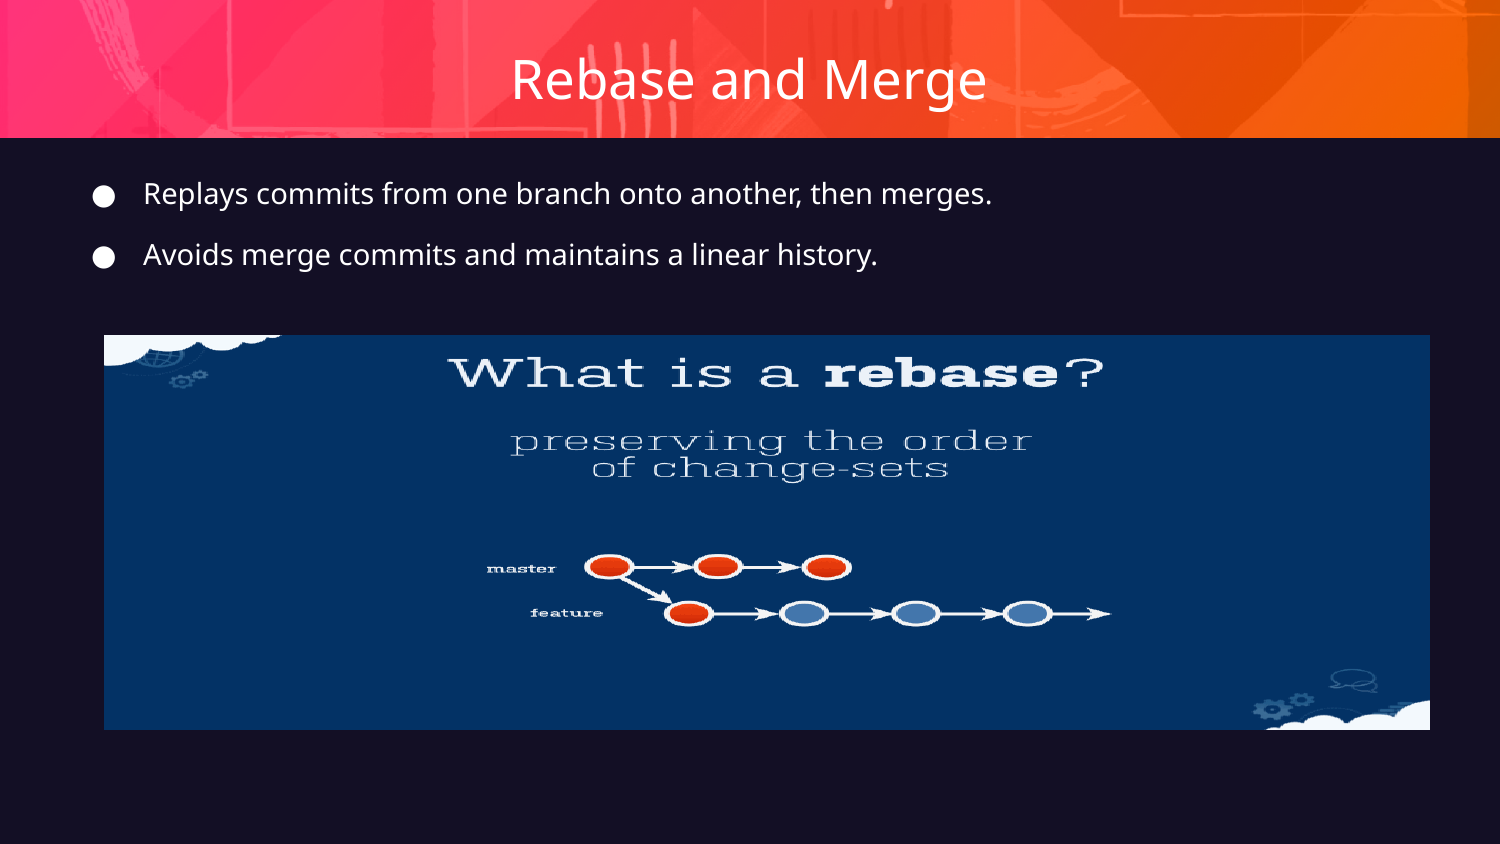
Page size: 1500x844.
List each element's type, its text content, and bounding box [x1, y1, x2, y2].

picture [103, 334, 1430, 731]
list Replays commits from one branch onto another, then merges. Avoids merge commits and maintains a linear history. [68, 179, 1466, 754]
picture [0, 0, 1500, 138]
